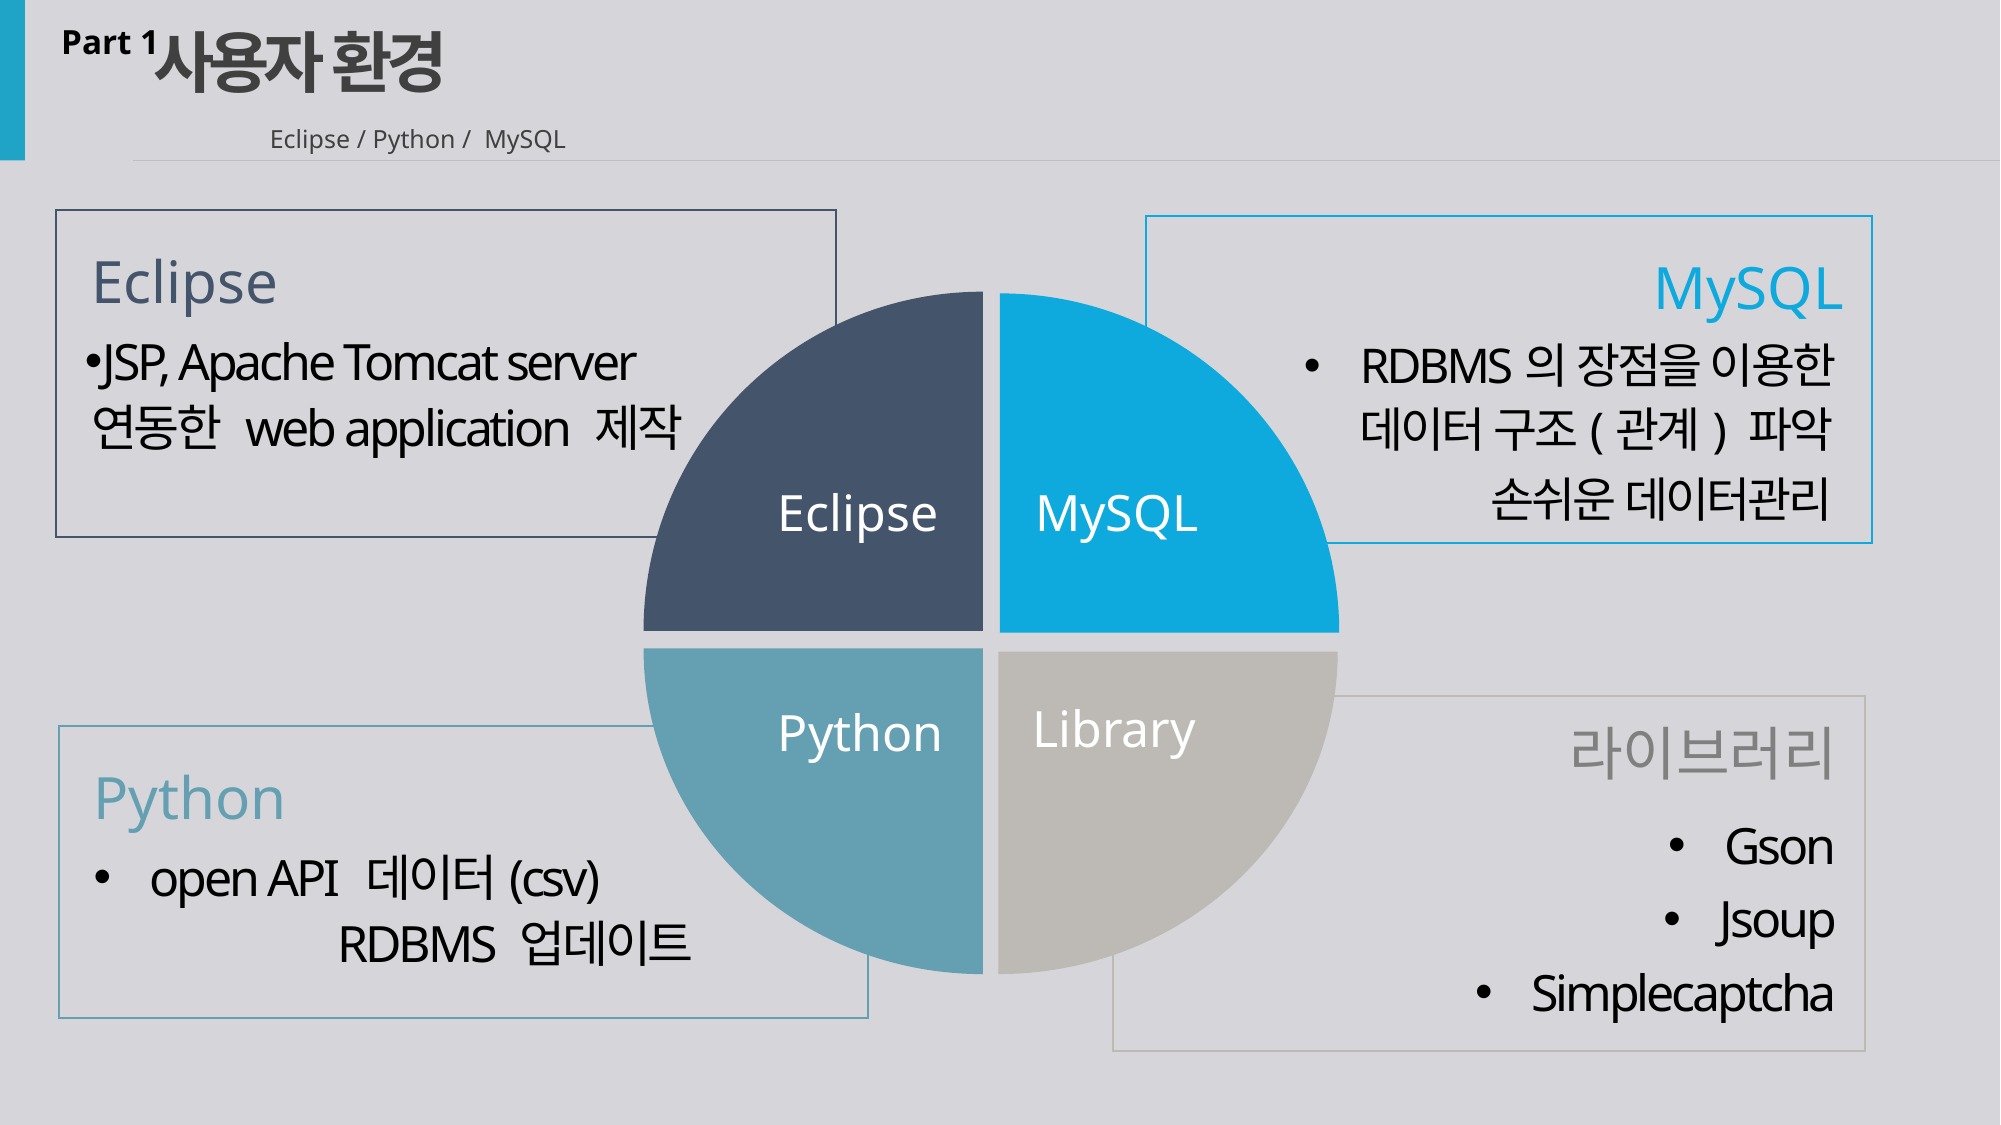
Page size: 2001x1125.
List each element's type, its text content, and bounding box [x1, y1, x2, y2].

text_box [47, 13, 470, 108]
text_box Eclipse / Python / MySQL [255, 116, 588, 160]
text_box Python [642, 647, 984, 976]
text_box [0, 0, 26, 161]
text_box 라이브러리 Gson Jsoup Simplecaptcha [1112, 695, 1866, 1052]
text_box Python open API 데이터(csv) RDBMS 업데이트 [58, 725, 869, 1019]
text_box Library [1017, 690, 1211, 810]
text_box Eclipse JSP, Apache Tomcat server 연동한 web application 제작 [55, 209, 837, 538]
text_box [997, 650, 1339, 976]
text_box MySQL [998, 292, 1341, 634]
text_box Eclipse [642, 290, 984, 632]
text_box MySQL RDBMS의 장점을 이용한 데이터 구조(관계) 파악 손쉬운 데이터관리 [1145, 215, 1873, 544]
